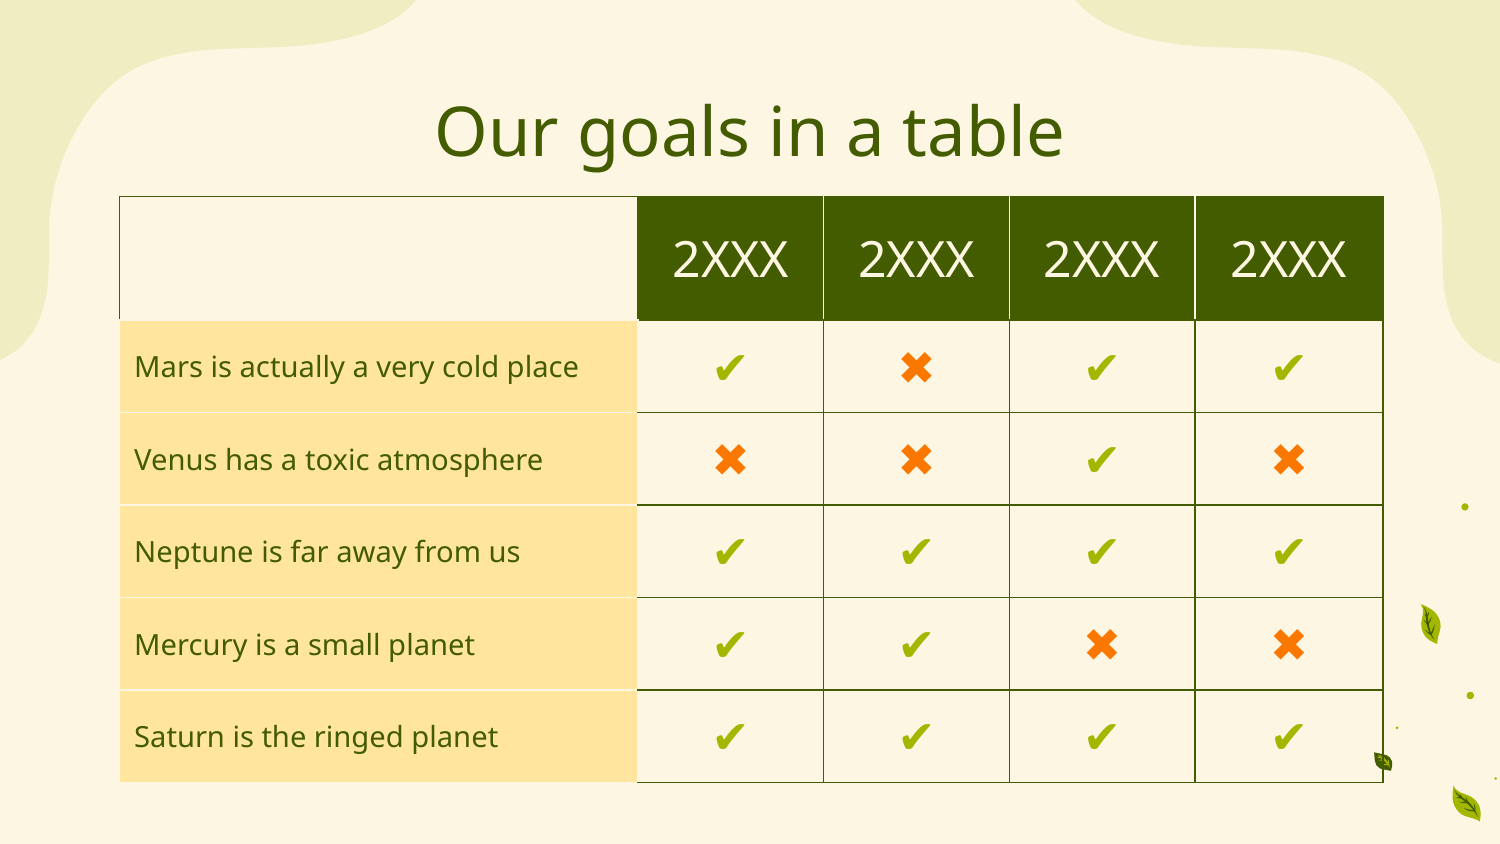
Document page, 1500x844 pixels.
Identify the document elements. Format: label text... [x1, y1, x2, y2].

table_cell Mercury is a small planet [120, 598, 637, 689]
table_cell Venus has a toxic atmosphere [120, 413, 637, 504]
table_cell ✔ [1010, 691, 1194, 782]
table_cell ✔ [824, 598, 1009, 689]
table_header 2XXX [1196, 197, 1382, 319]
table_cell ✔ [639, 506, 823, 597]
table_cell ✔ [639, 321, 823, 412]
table_cell ✔ [1010, 413, 1194, 504]
table_header 2XXX [639, 197, 823, 319]
table_cell ✔ [639, 691, 823, 782]
table_header 2XXX [1010, 197, 1194, 319]
table_header [120, 197, 637, 319]
table_cell ✔ [1196, 321, 1382, 412]
table_cell ✔ [1196, 506, 1382, 597]
table_cell ✖ [1010, 598, 1194, 689]
table_cell ✖ [824, 321, 1009, 412]
title Our goals in a table [118, 72, 1382, 167]
table_cell ✔ [1196, 691, 1382, 782]
table_cell Neptune is far away from us [120, 506, 637, 597]
table_cell ✖ [824, 413, 1009, 504]
table_cell ✔ [639, 598, 823, 689]
table_cell ✔ [824, 691, 1009, 782]
table_cell ✖ [1196, 413, 1382, 504]
table_cell ✔ [1010, 321, 1194, 412]
table_cell Saturn is the ringed planet [120, 691, 637, 782]
table_cell Mars is actually a very cold place [120, 321, 637, 412]
table_cell ✔ [1010, 506, 1194, 597]
table_cell ✖ [639, 413, 823, 504]
table_header 2XXX [824, 197, 1009, 319]
table_cell ✖ [1196, 598, 1382, 689]
table_cell ✔ [824, 506, 1009, 597]
